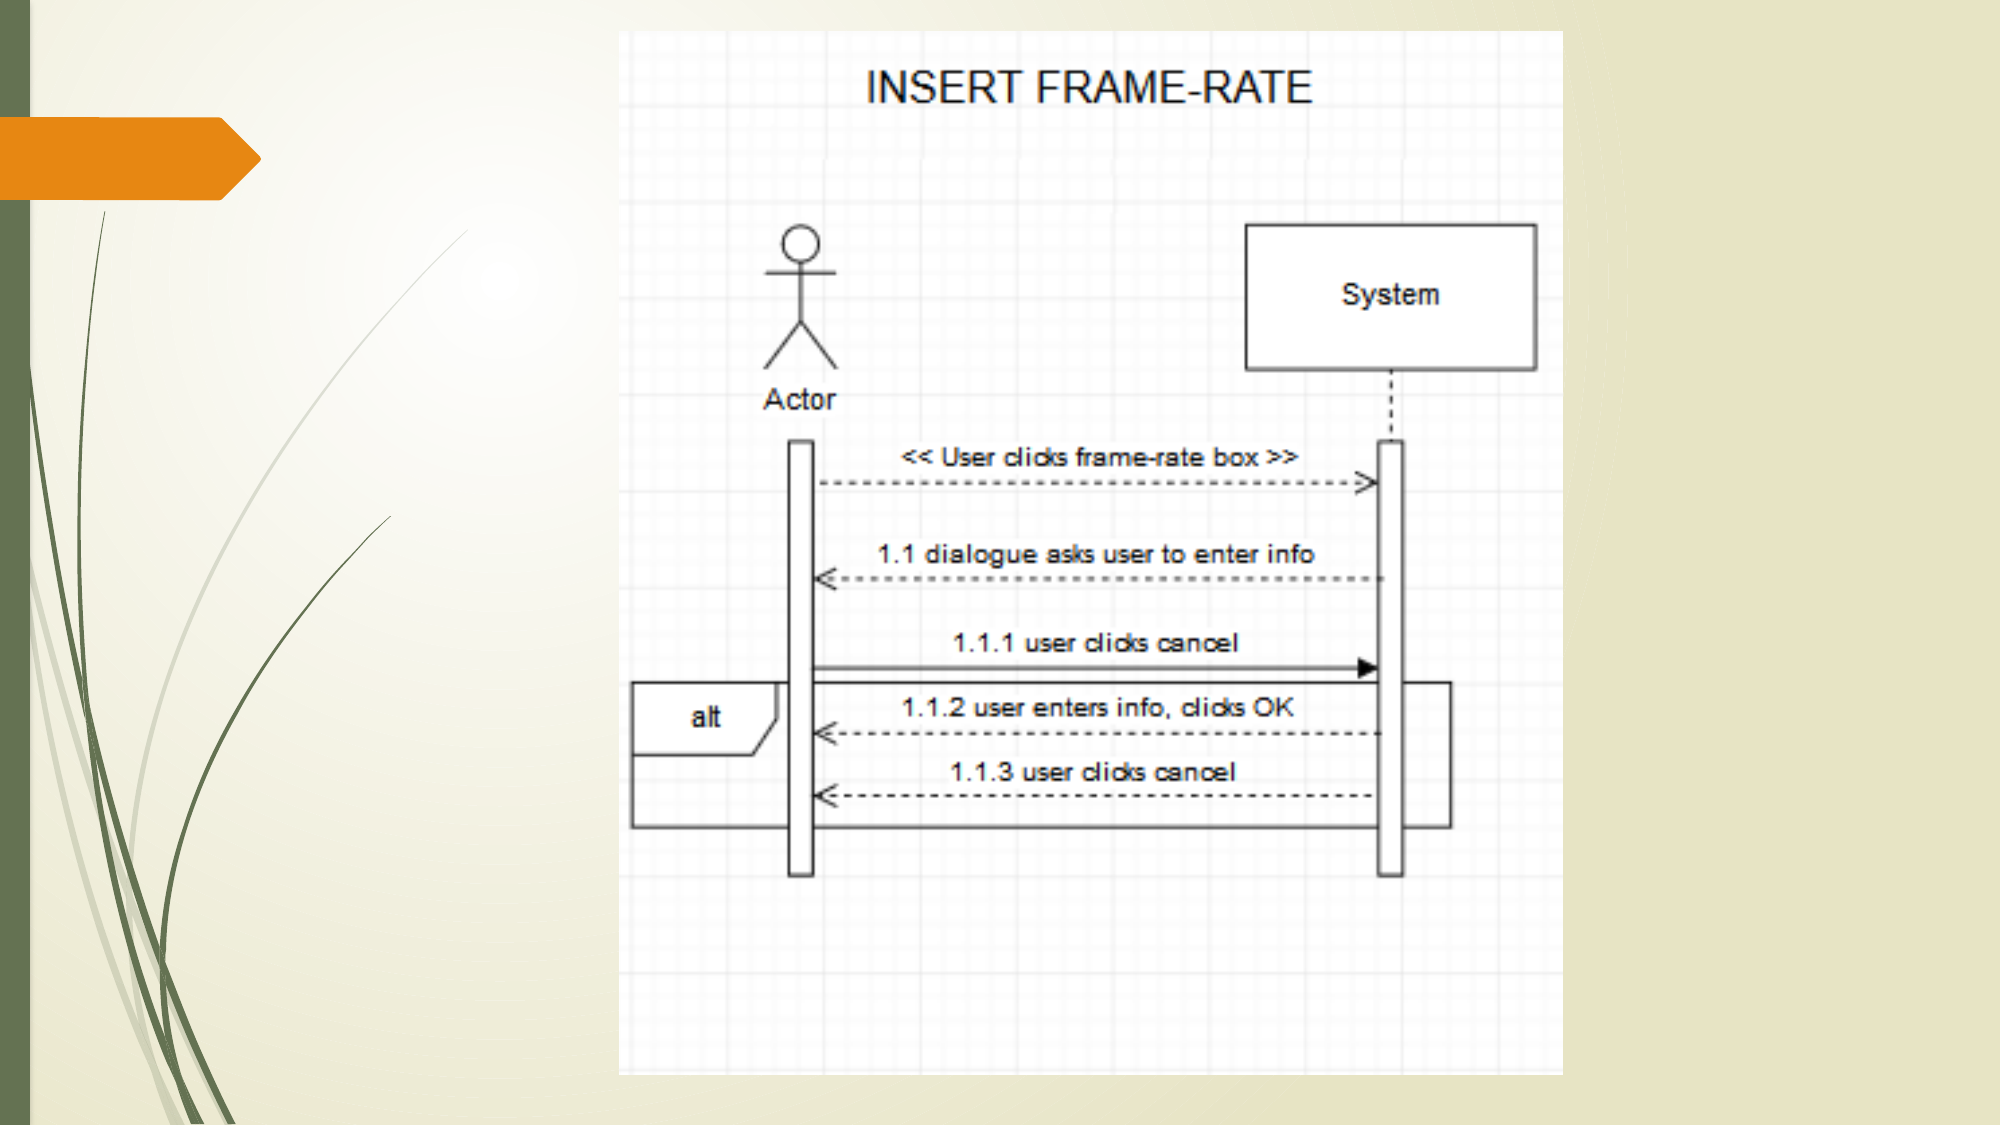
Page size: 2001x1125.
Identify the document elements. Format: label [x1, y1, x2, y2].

list [618, 31, 1563, 1075]
